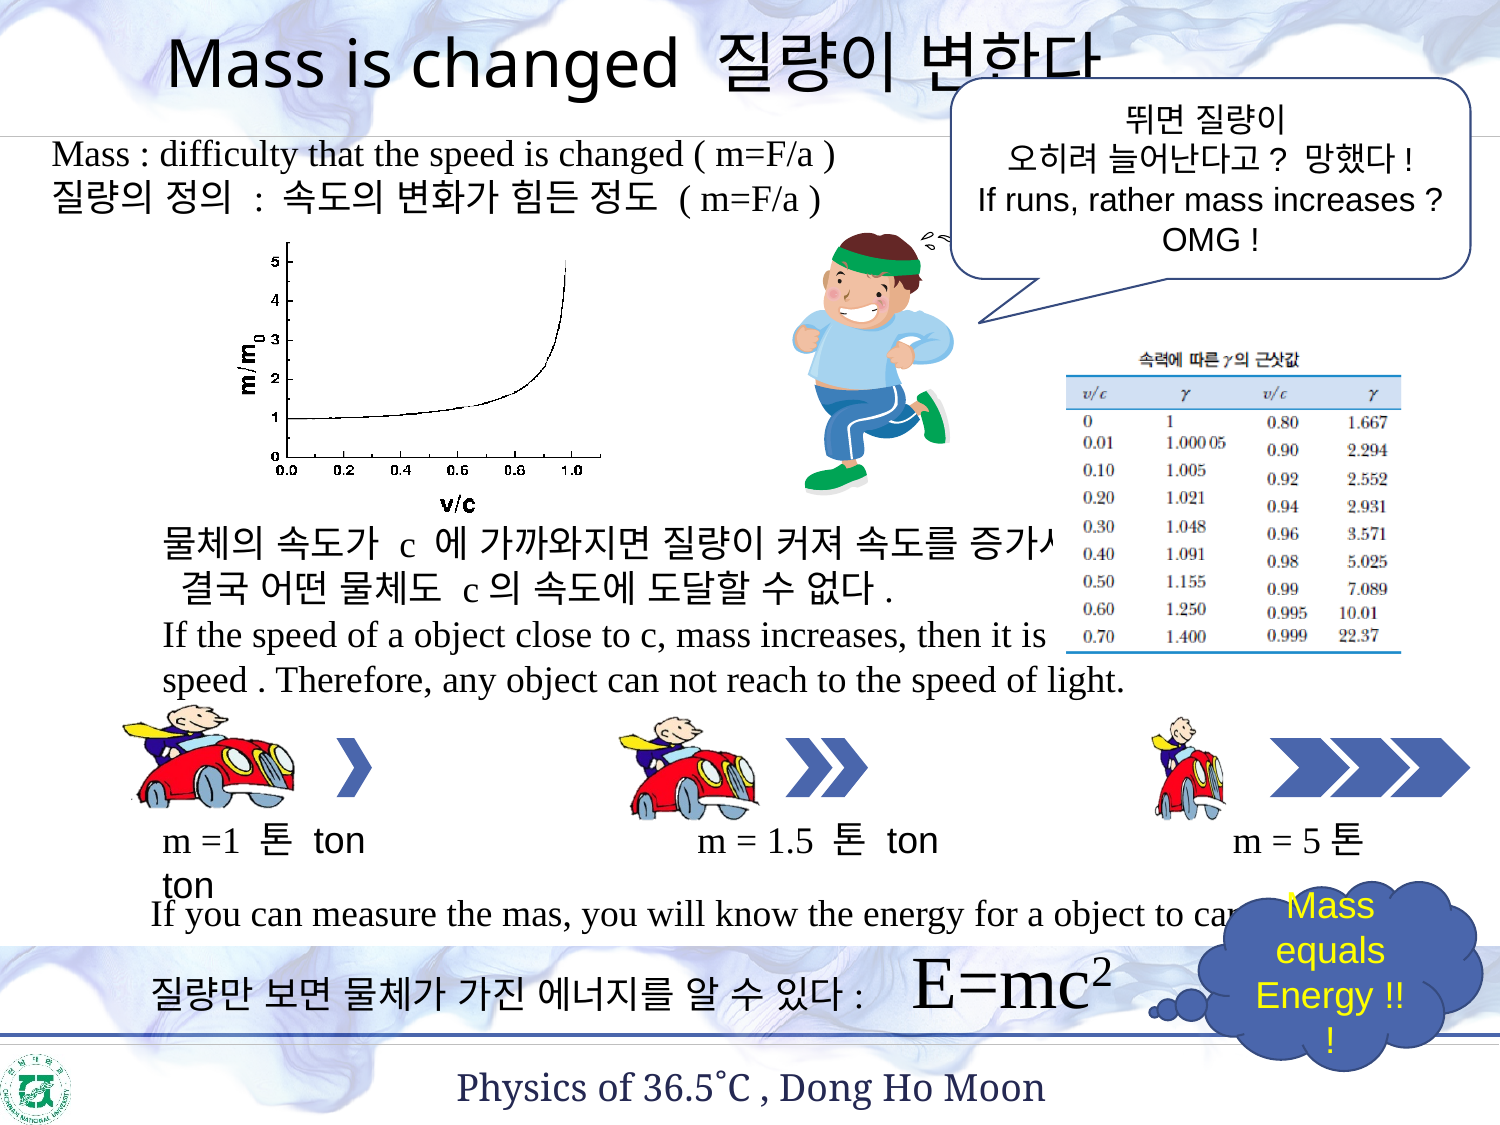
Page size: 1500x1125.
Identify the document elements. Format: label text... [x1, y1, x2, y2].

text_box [1127, 692, 1247, 835]
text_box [572, 692, 798, 835]
text_box m =1 톤 ton m = 1.5 톤 ton m = 5톤 ton [147, 808, 1435, 914]
text_box [818, 737, 870, 799]
picture [0, 1054, 71, 1125]
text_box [64, 680, 349, 823]
text_box If you can measure the mas, you will know the energy for a object to carry. 질량만 보면 물체가 가진 에너지를 알 수 있다: E=mc2 [135, 881, 1231, 1032]
title Mass is changed 질량이 변한다 [150, 0, 1500, 133]
text_box [349, 737, 374, 799]
text_box 물체의 속도가 c 에 가까와지면 질량이 커져 속도를 증가시키기가 힘들어진다. 결국 어떤 물체도 c의 속도에 도달할 수 없다. If the speed of a object close to c, mass increases, then it is hard to increase the speed . Therefore, any object can not reach to the speed of light. [147, 512, 1400, 708]
picture [1053, 337, 1410, 664]
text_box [234, 231, 602, 524]
text_box Mass : difficulty that the speed is changed ( m=F/a ) 질량의 정의 : 속도의 변화가 힘든 정도 ( m=F/a ) [36, 121, 949, 227]
text_box 뛰면 질량이 오히려 늘어난다고? 망했다! If runs, rather mass increases ? OMG ! [949, 77, 1472, 325]
text_box [798, 737, 834, 799]
text_box Mass equals Energy !!! [1148, 880, 1484, 1073]
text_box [1269, 738, 1471, 798]
picture [792, 231, 954, 496]
